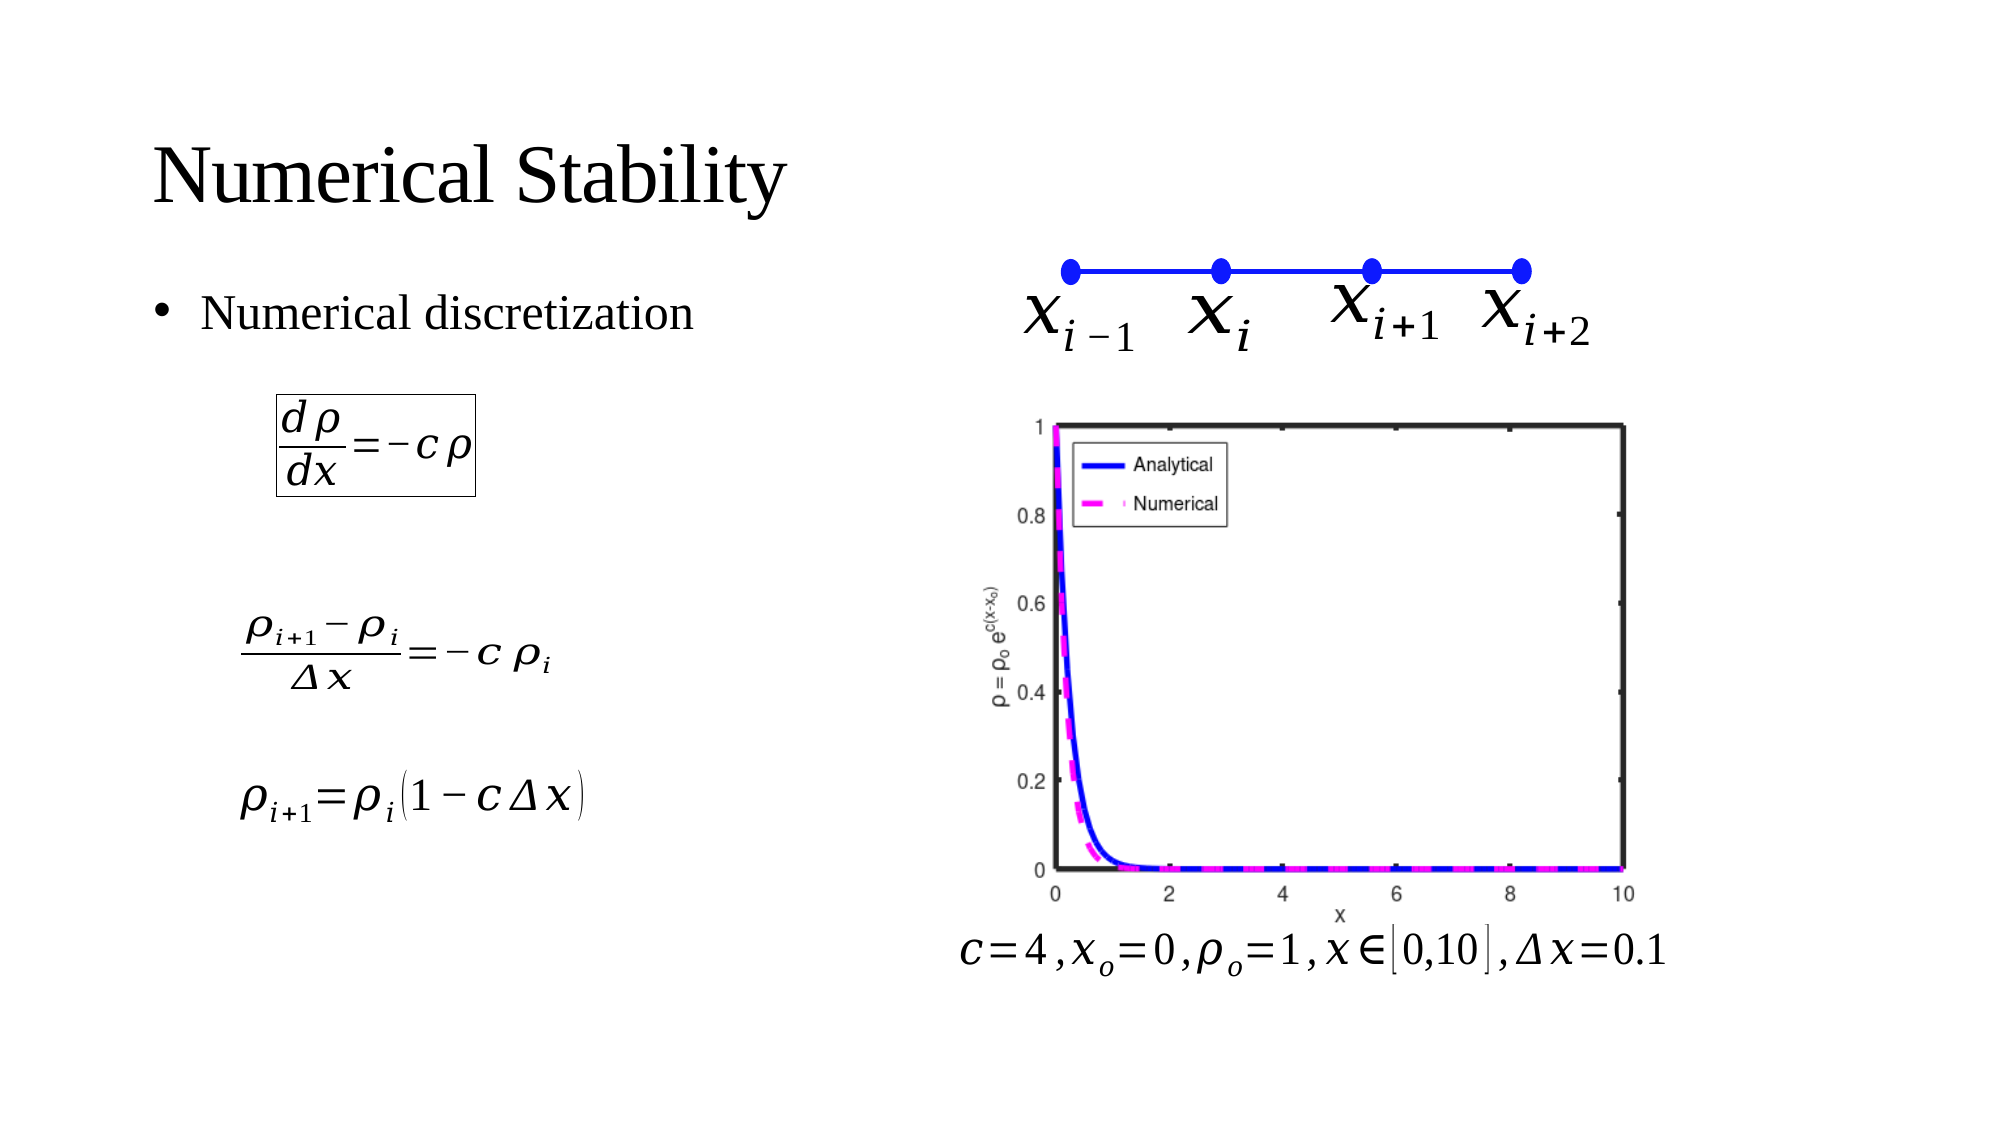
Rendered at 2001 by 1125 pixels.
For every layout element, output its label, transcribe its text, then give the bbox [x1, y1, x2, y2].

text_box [1019, 259, 1594, 362]
text_box Numerical discretization [138, 272, 710, 348]
picture [978, 398, 1656, 925]
text_box Numerical Stability [137, 59, 1902, 228]
